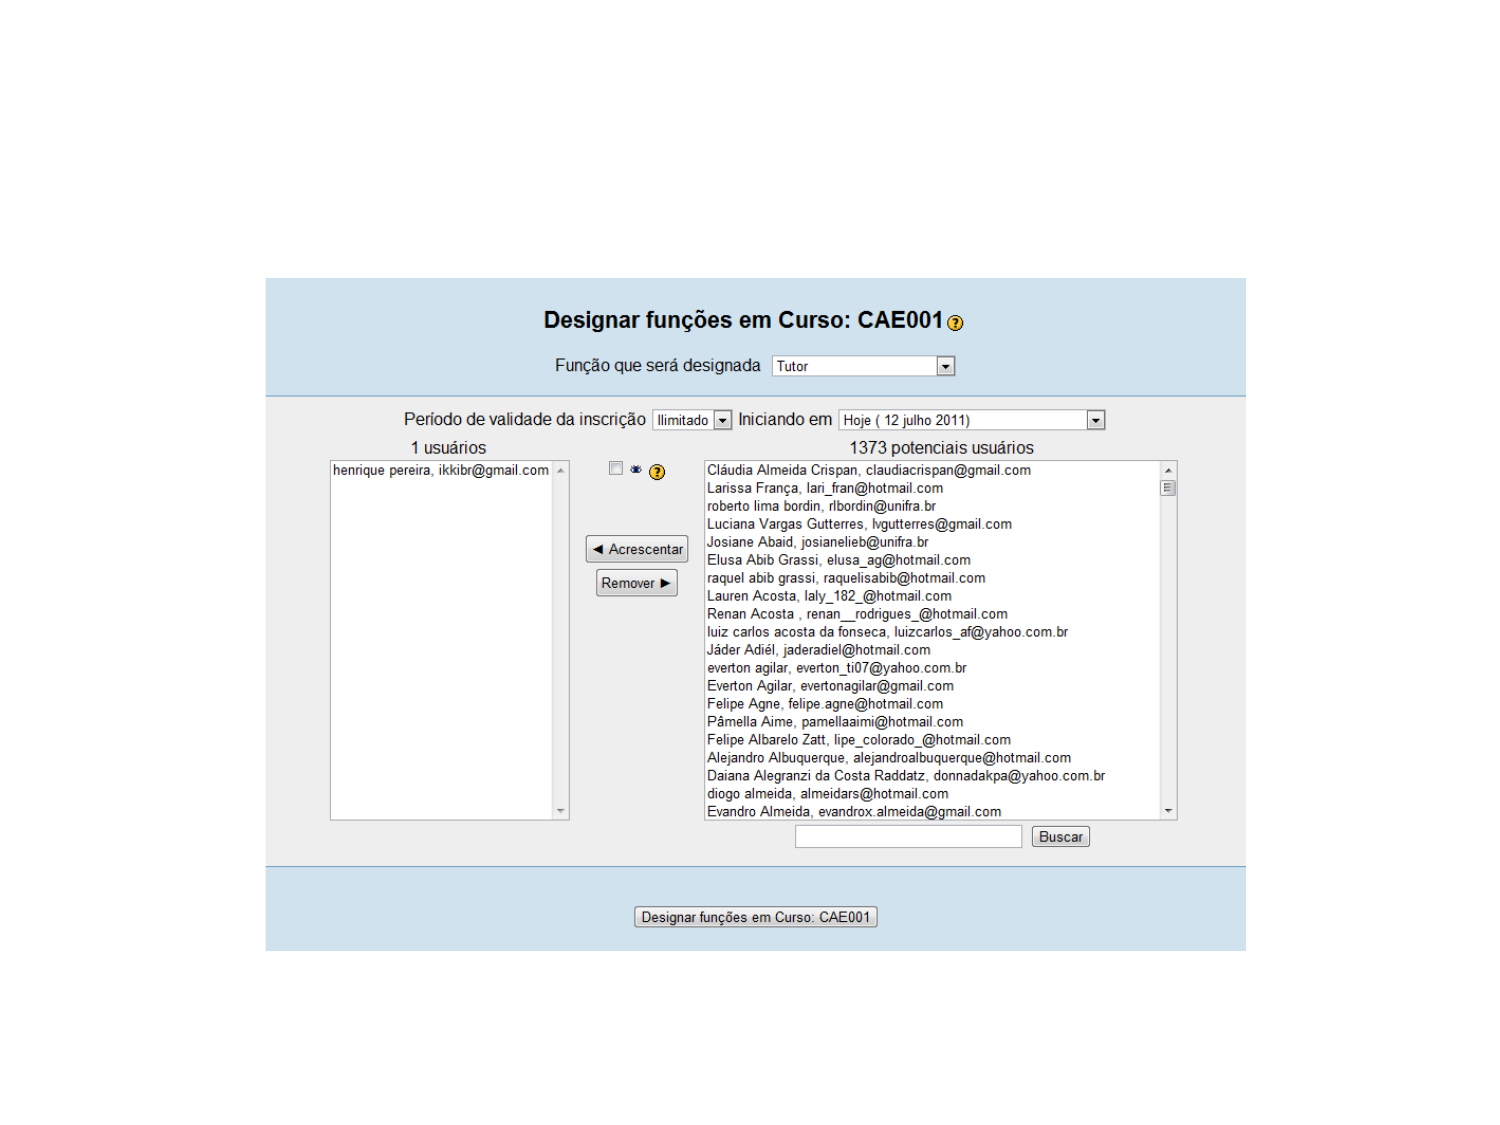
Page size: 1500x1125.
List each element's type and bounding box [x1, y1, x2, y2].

list [265, 278, 1247, 951]
